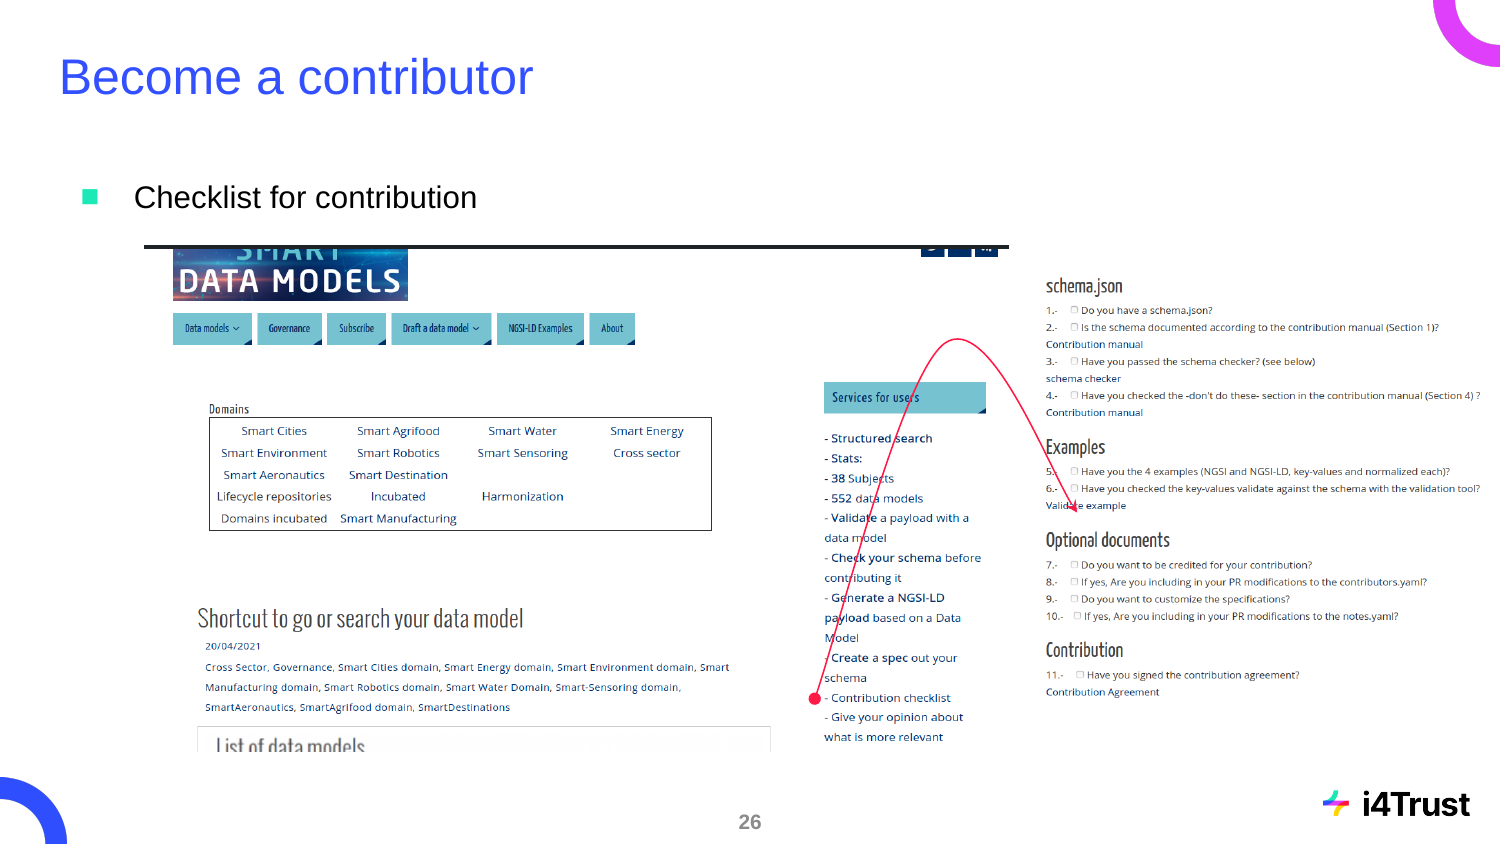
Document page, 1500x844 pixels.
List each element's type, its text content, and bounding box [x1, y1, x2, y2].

picture [144, 244, 1009, 752]
picture [1322, 782, 1471, 825]
picture [1433, 0, 1500, 67]
picture [0, 777, 67, 844]
text_box Checklist for contribution [58, 177, 1388, 753]
text_box ‹#› [665, 798, 835, 844]
picture [1024, 272, 1500, 710]
text_box [1013, 392, 1019, 559]
title Become a contributor [58, 44, 1388, 169]
